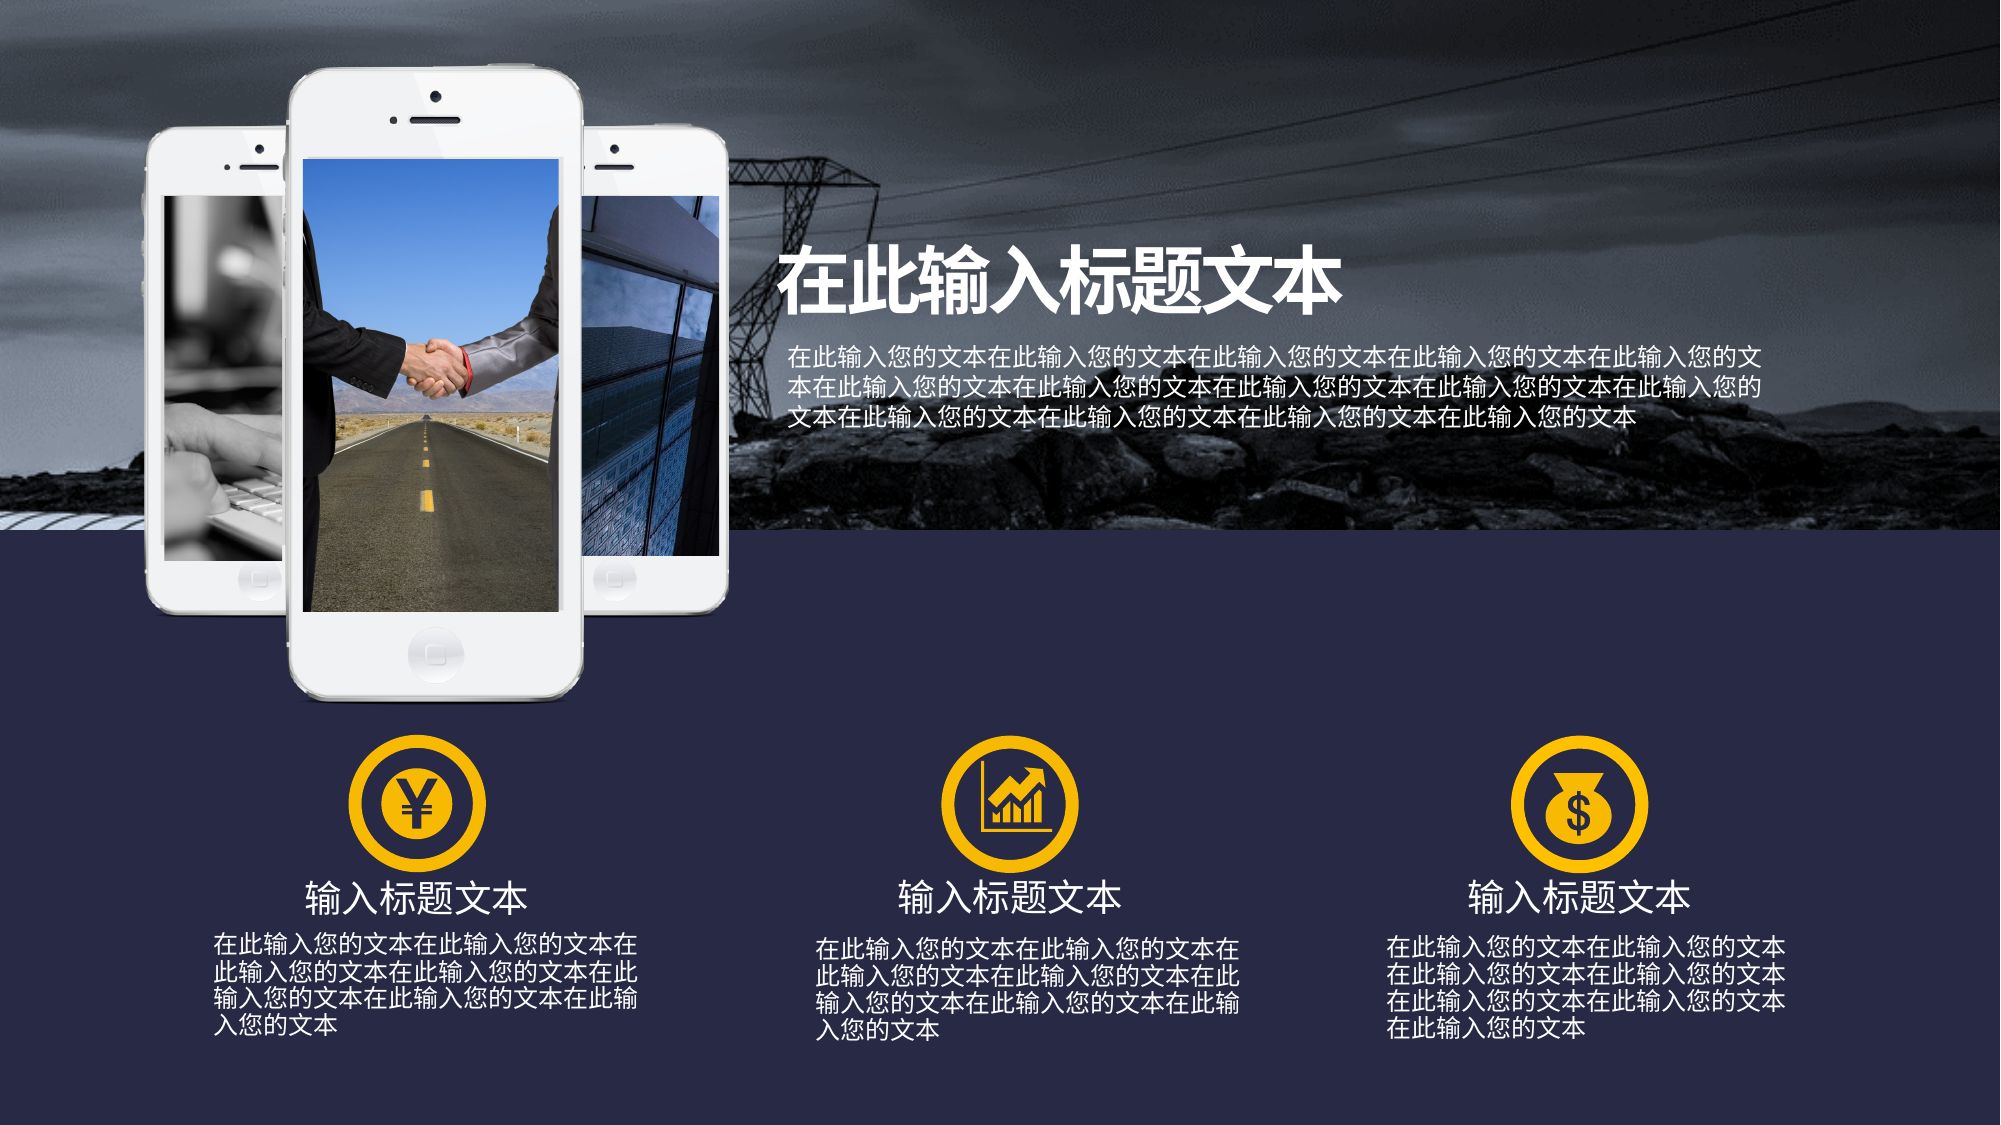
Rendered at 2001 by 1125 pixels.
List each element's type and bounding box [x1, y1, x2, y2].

text_box [1371, 735, 1825, 1030]
text_box [198, 734, 664, 1028]
picture [0, 0, 2000, 705]
text_box [800, 735, 1278, 1032]
